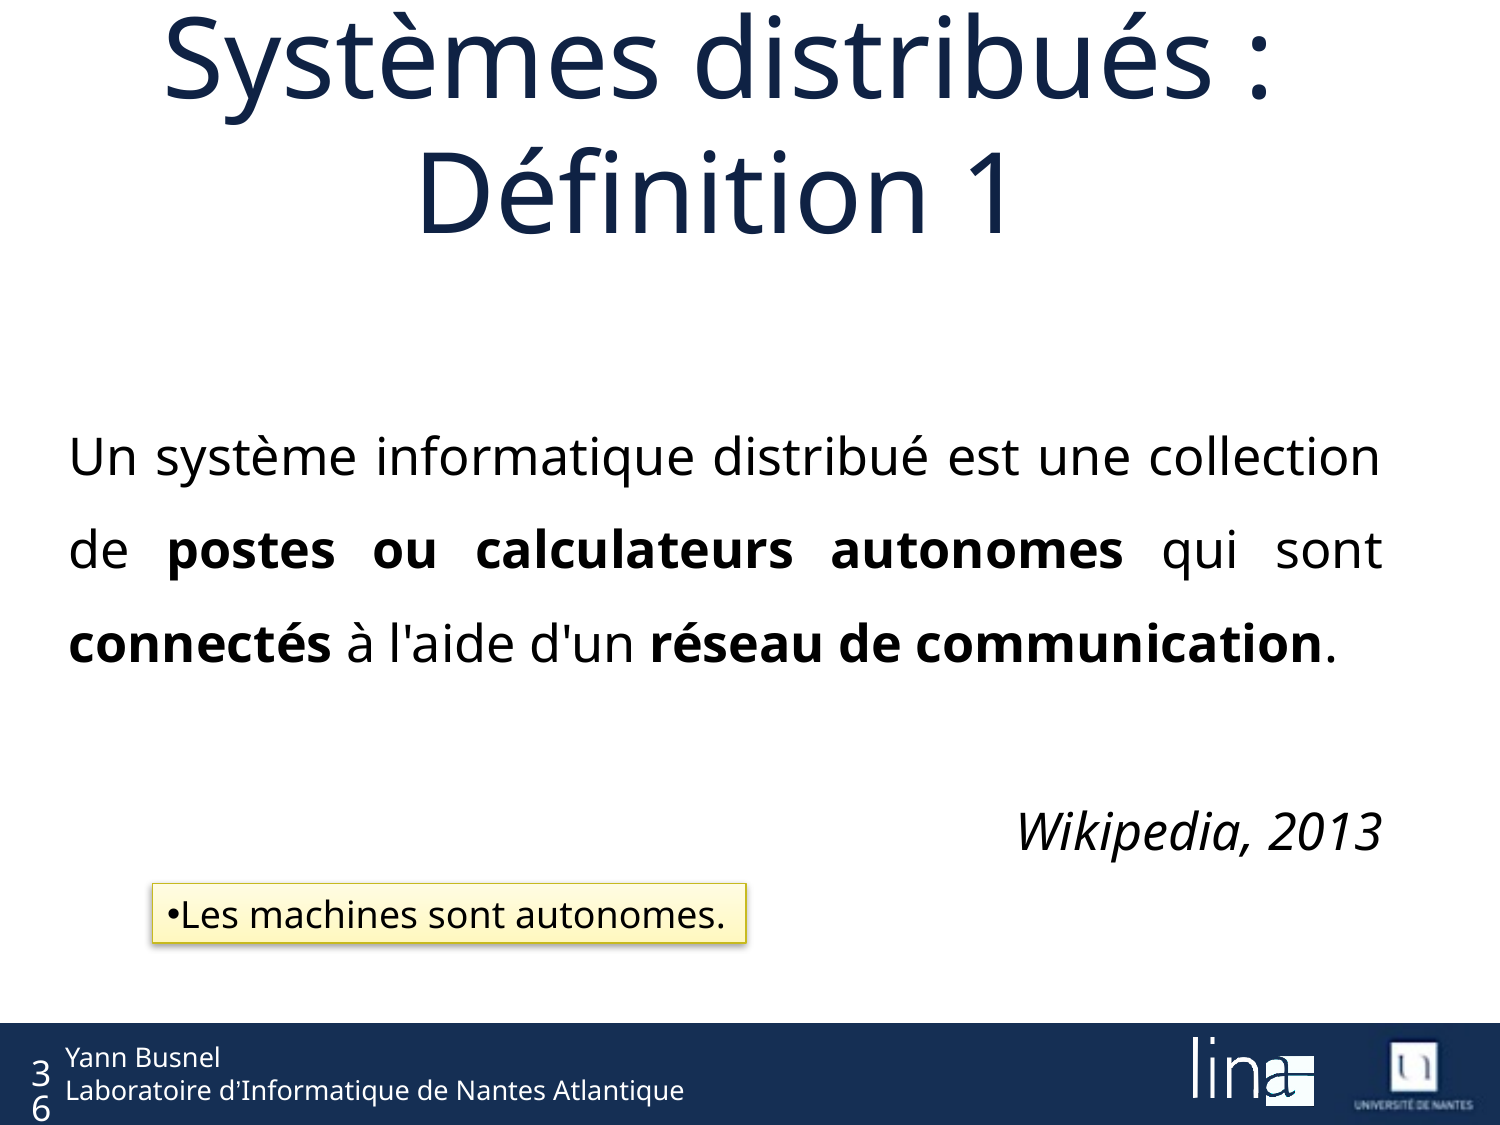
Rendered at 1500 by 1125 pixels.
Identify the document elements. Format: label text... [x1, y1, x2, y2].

slide_number 36 [20, 1045, 70, 1100]
picture [0, 1023, 1500, 1125]
title Systèmes distribués : Définition 1 [44, 22, 1395, 219]
list Un système informatique distribué est une collection de postes ou calculateurs autonomes qui sont connectés à l'aide d'un réseau de communication. Wikipedia, 2013 [44, 255, 1394, 998]
text_box Les machines sont autonomes. [152, 883, 747, 944]
